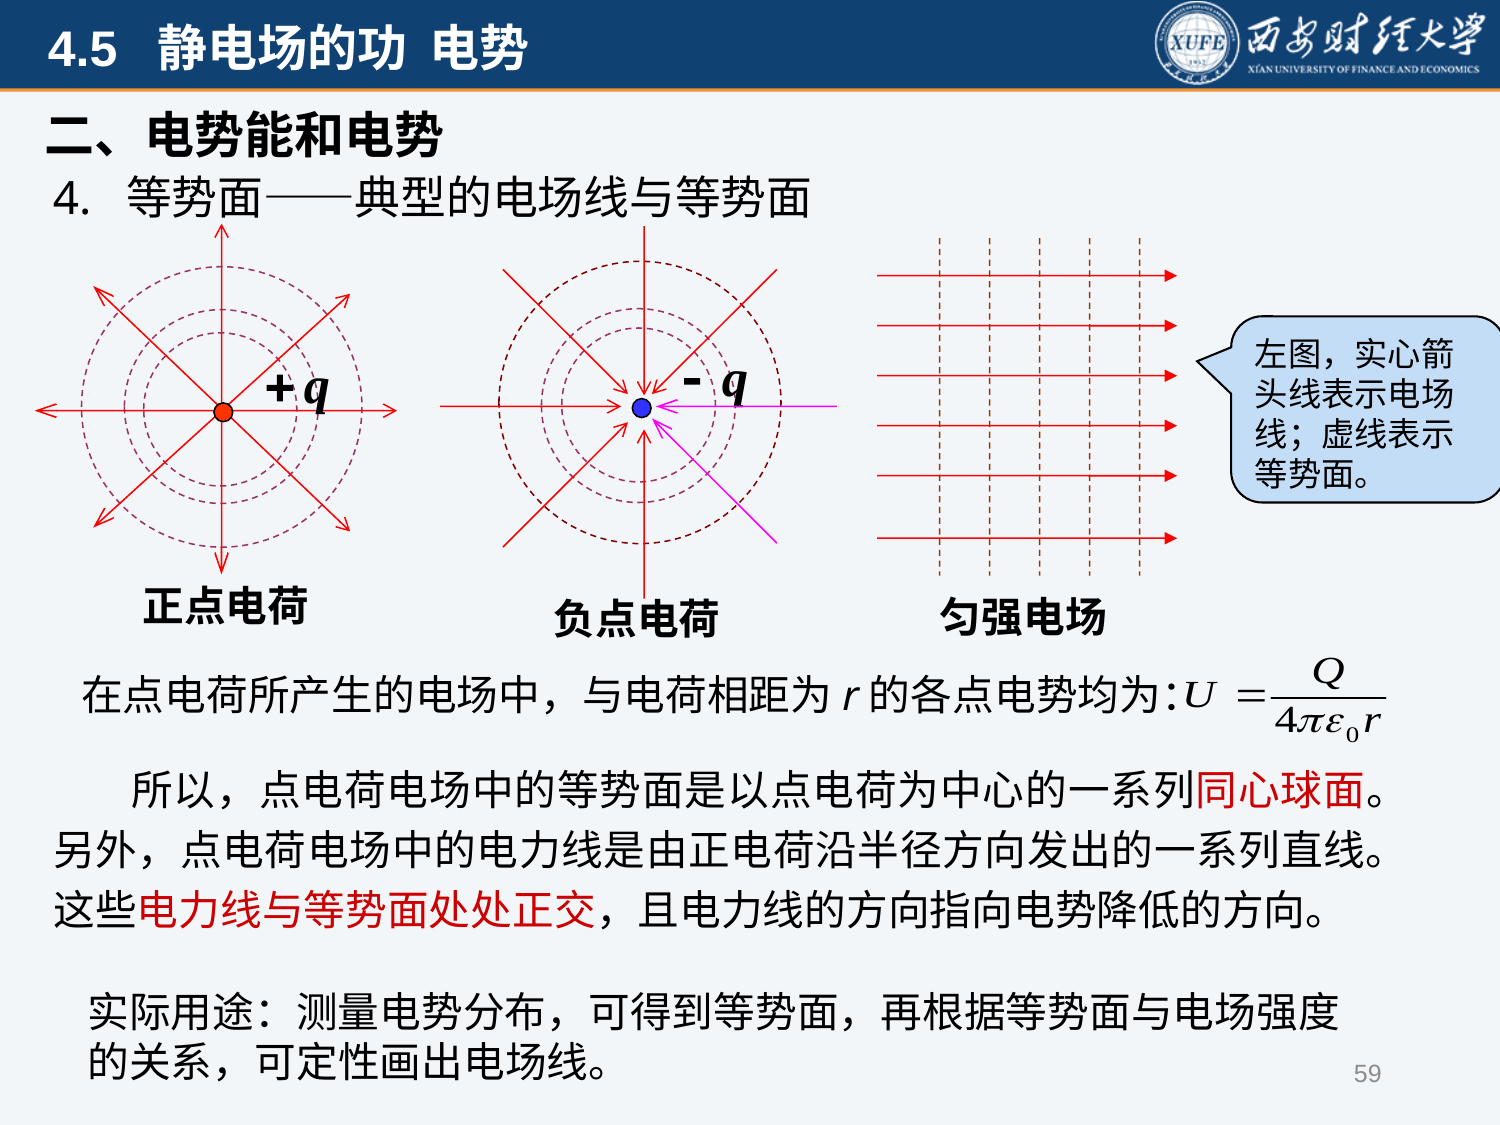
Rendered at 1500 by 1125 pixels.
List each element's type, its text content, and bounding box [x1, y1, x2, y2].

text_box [34, 223, 398, 638]
text_box 左图，实心箭头线表示电场线；虚线表示等势面。 [1197, 316, 1500, 503]
text_box 在点电荷所产生的电场中，与电荷相距为r的各点电势均为： [0, 661, 1179, 727]
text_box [877, 238, 1178, 649]
picture [1154, 1, 1486, 85]
text_box 二、电势能和电势 [29, 95, 1214, 171]
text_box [1179, 646, 1395, 752]
slide_number 59 [1335, 1042, 1397, 1103]
text_box 所以，点电荷电场中的等势面是以点电荷为中心的一系列同心球面。另外，点电荷电场中的电力线是由正电荷沿半径方向发出的一系列直线。这些电力线与等势面处处正交，且电力线的方向指向电势降低的方向。 [38, 746, 1423, 942]
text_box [440, 226, 837, 651]
text_box 4. 等势面——典型的电场线与等势面 [38, 161, 828, 265]
text_box 实际用途：测量电势分布，可得到等势面，再根据等势面与电场强度的关系，可定性画出电场线。 [72, 978, 1389, 1094]
